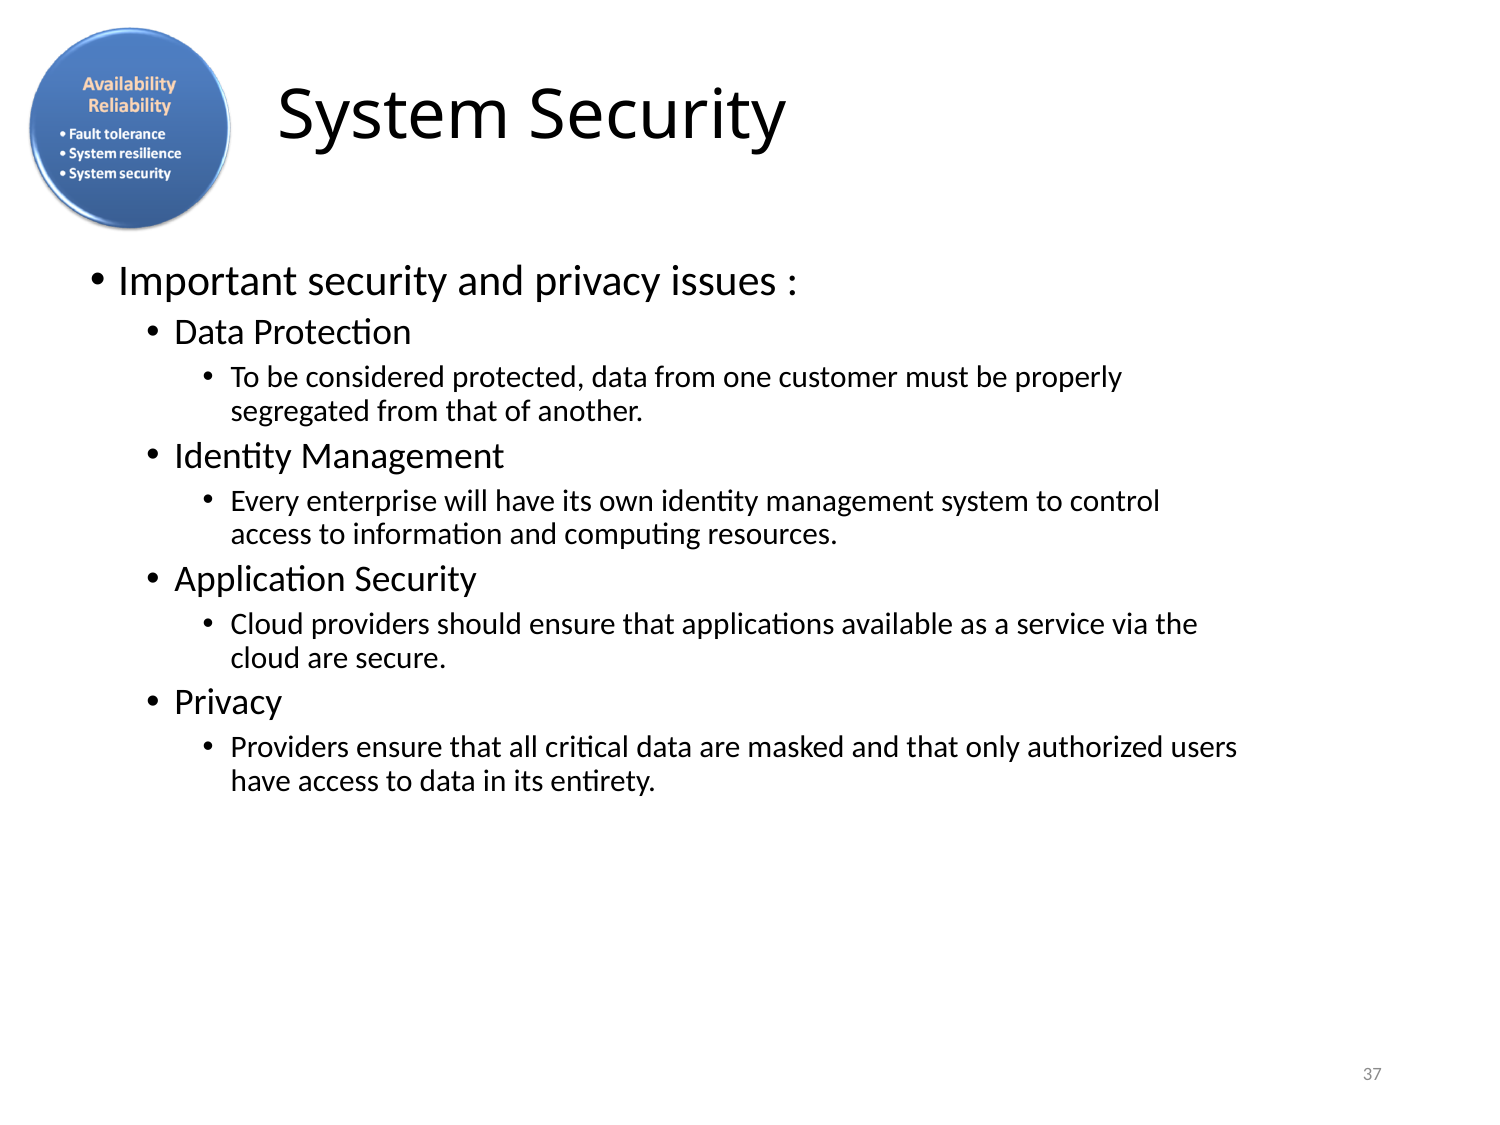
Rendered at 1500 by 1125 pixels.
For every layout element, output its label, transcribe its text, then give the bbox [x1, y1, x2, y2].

title System Security [262, 45, 1425, 188]
list Important security and privacy issues : Data Protection To be considered protected, data from one customer must be properly segregated from that of another. Identity Management Every enterprise will have its own identity management system to control access to information and computing resources. Application Security Cloud providers should ensure that applications available as a service via the cloud are secure. Privacy Providers ensure that all critical data are masked and that only authorized users have access to data in its entirety. [75, 249, 1263, 1050]
slide_number 37 [1059, 1042, 1397, 1103]
picture [24, 24, 235, 235]
